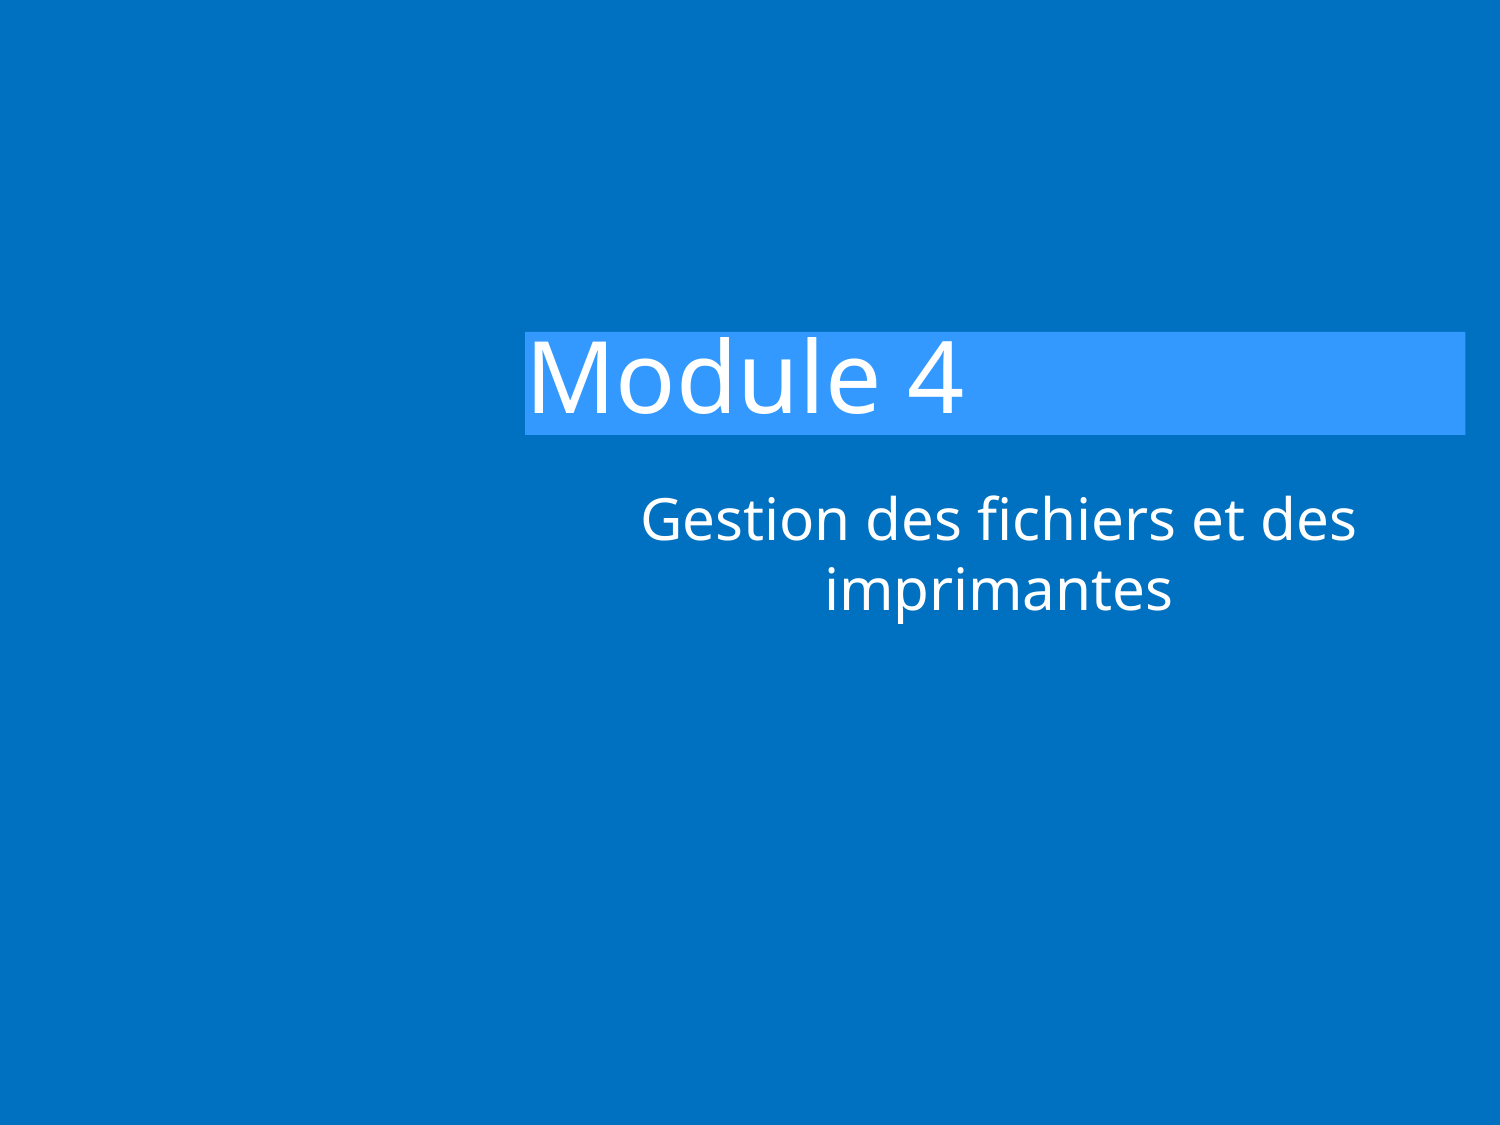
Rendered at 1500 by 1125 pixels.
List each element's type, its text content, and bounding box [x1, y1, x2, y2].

subtitle Gestion des fichiers et des imprimantes [524, 474, 1473, 657]
title Module 4 [524, 331, 1466, 436]
